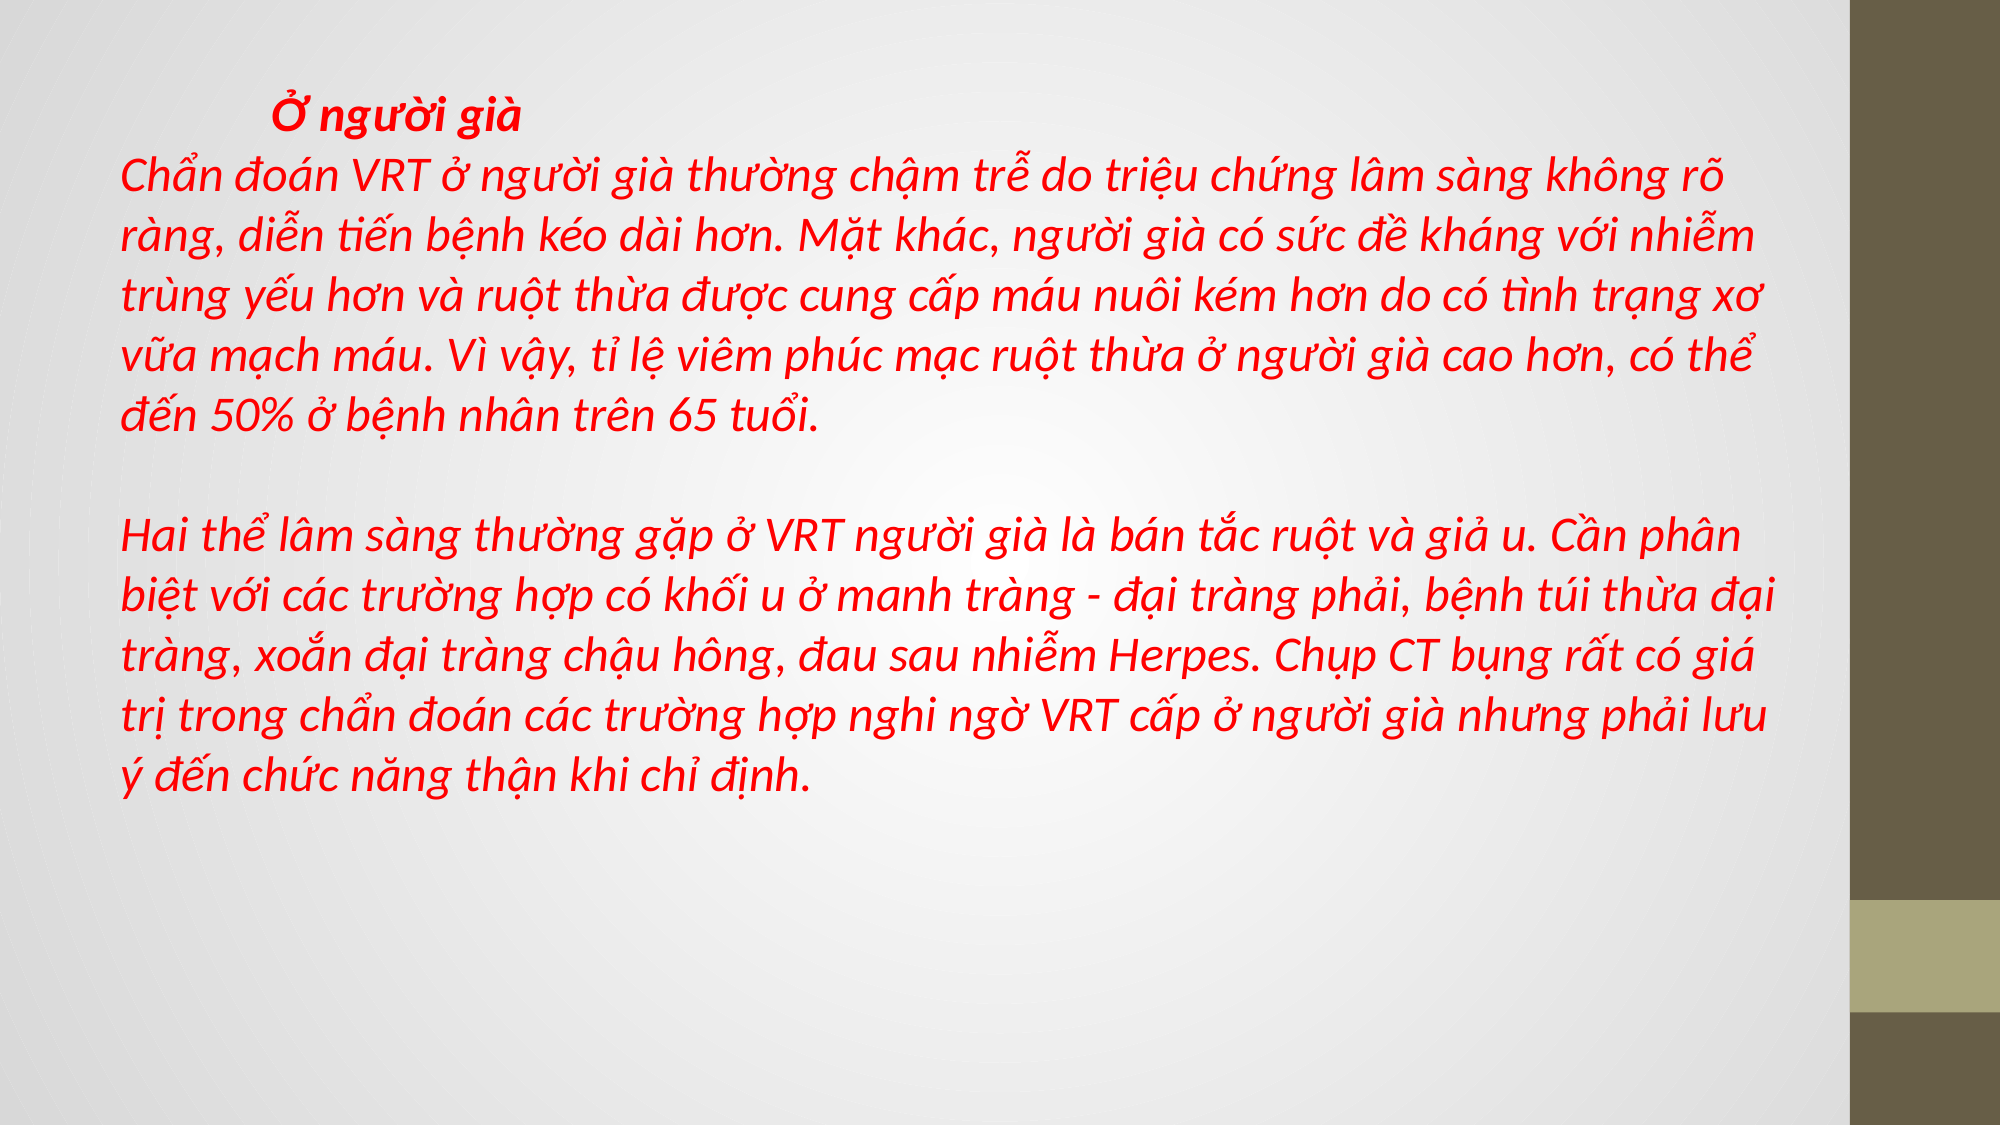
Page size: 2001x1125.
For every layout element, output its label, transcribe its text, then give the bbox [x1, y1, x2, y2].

text_box Ở người già Chẩn đoán VRT ở người già thường chậm trễ do triệu chứng lâm sàng không rõ ràng, diễn tiến bệnh kéo dài hơn. Mặt khác, người già có sức đề kháng với nhiễm trùng yếu hơn và ruột thừa được cung cấp máu nuôi kém hơn do có tình trạng xơ vữa mạch máu. Vì vậy, tỉ lệ viêm phúc mạc ruột thừa ở người già cao hơn, có thể đến 50% ở bệnh nhân trên 65 tuổi. Hai thể lâm sàng thường gặp ở VRT người già là bán tắc ruột và giả u. Cần phân biệt với các trường hợp có khối u ở manh tràng - đại tràng phải, bệnh túi thừa đại tràng, xoắn đại tràng chậu hông, đau sau nhiễm Herpes. Chụp CT bụng rất có giá trị trong chẩn đoán các trường hợp nghi ngờ VRT cấp ở người già nhưng phải lưu ý đến chức năng thận khi chỉ định. [105, 73, 1803, 809]
